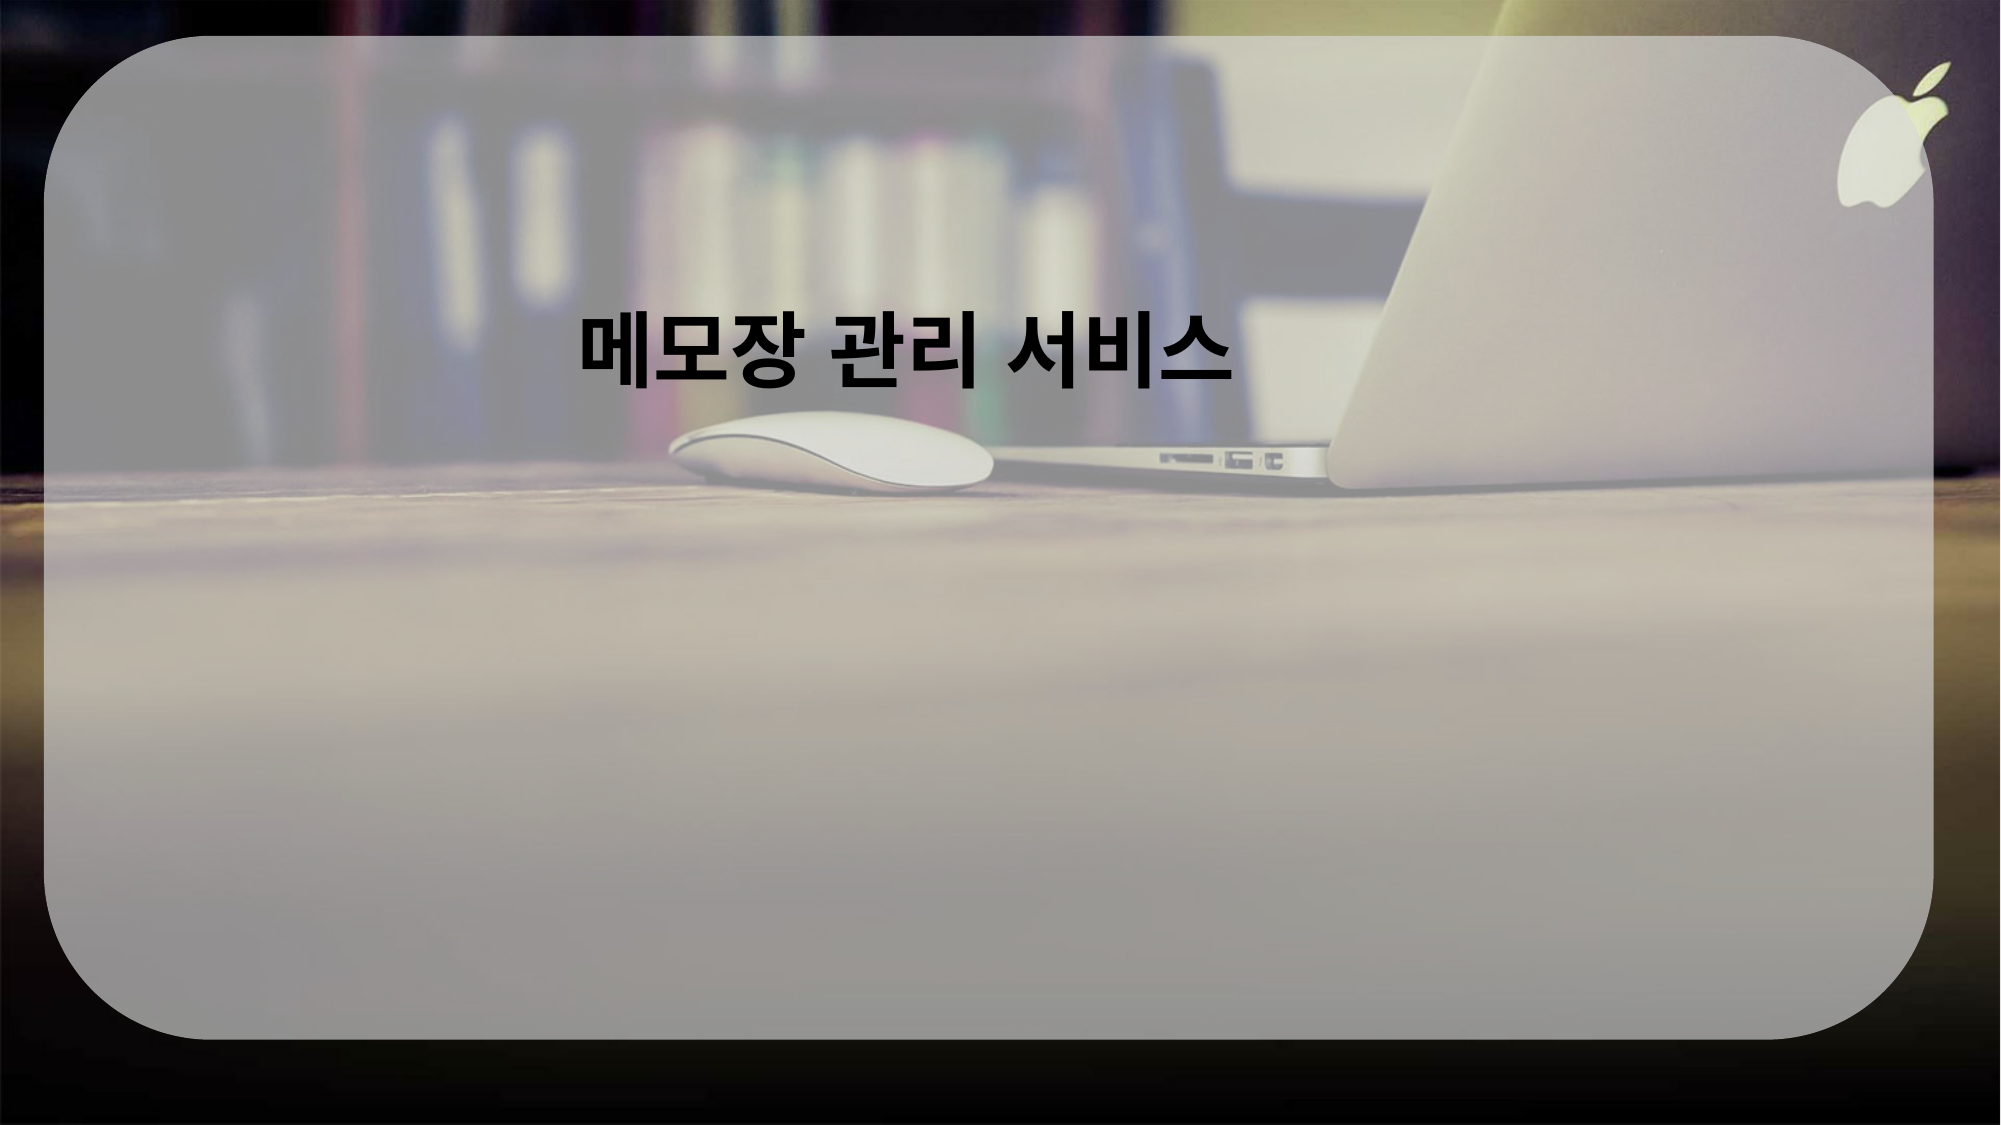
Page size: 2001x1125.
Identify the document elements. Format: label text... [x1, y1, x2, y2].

text_box [42, 34, 1935, 1041]
text_box 메모장 관리 서비스 [562, 210, 1539, 476]
picture [0, 0, 2001, 1125]
